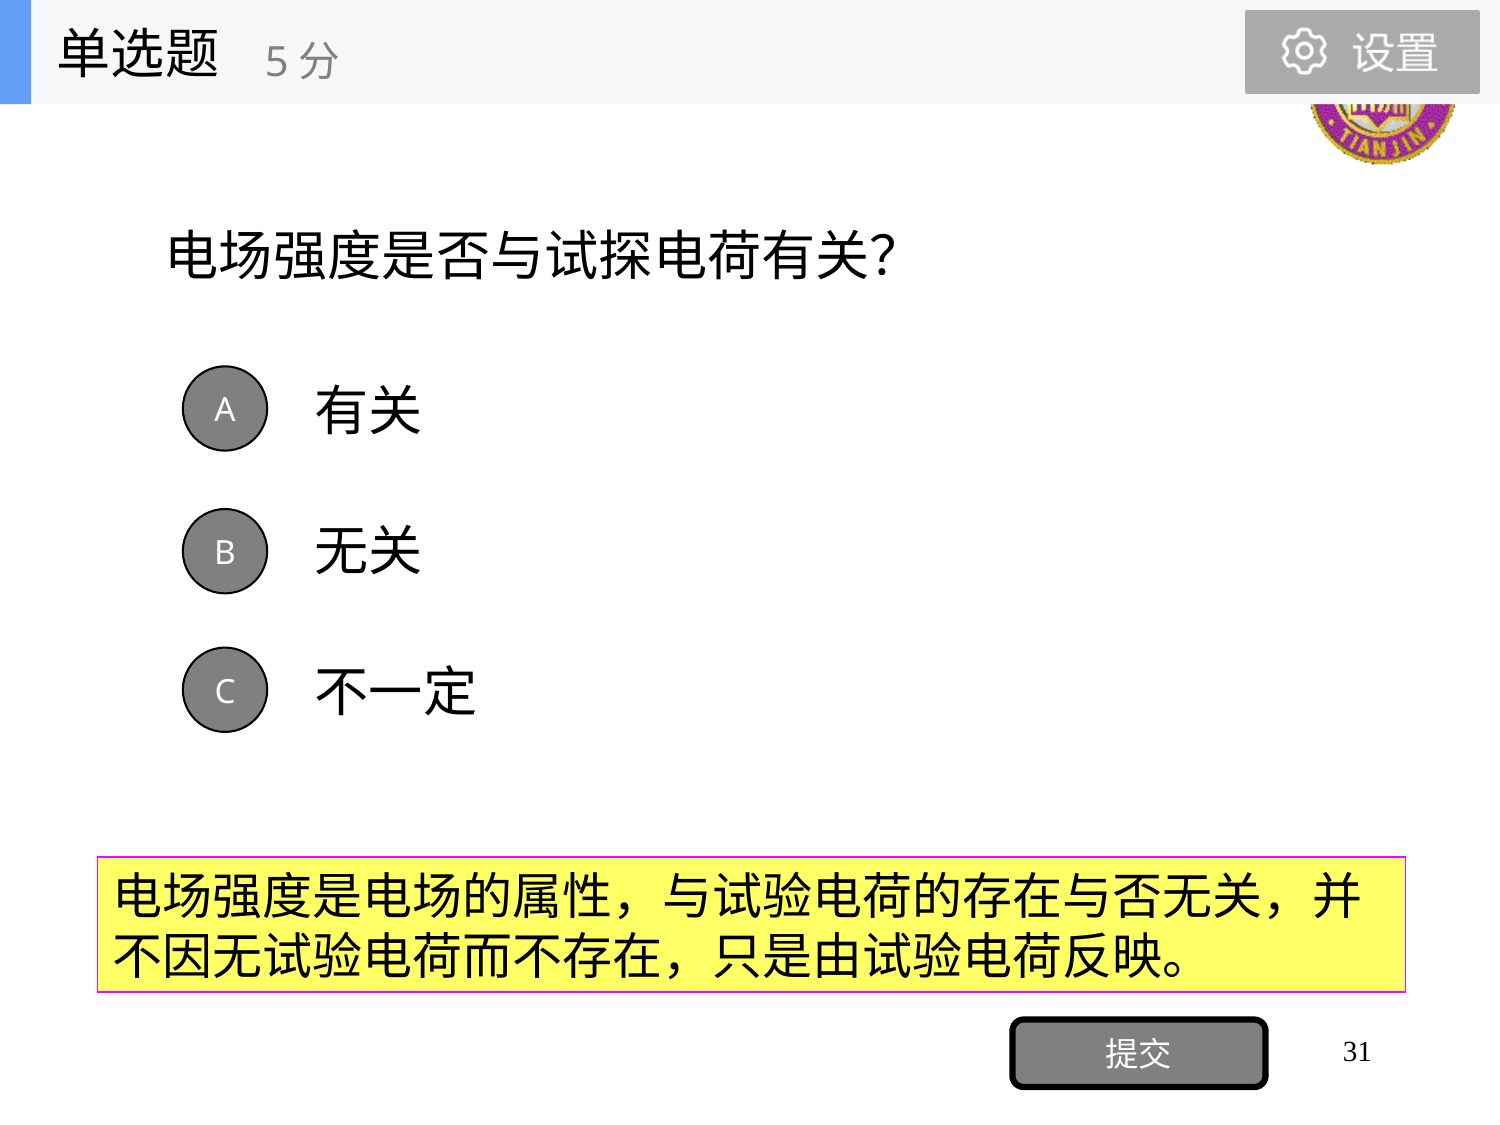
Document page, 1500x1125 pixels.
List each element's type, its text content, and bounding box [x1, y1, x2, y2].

picture [1350, 105, 1500, 178]
text_box 无关 [299, 496, 1350, 602]
text_box 有关 [299, 355, 1350, 462]
text_box C [182, 647, 268, 732]
text_box 提交 [1012, 1019, 1266, 1088]
text_box 电场强度是否与试探电荷有关？ [149, 113, 1350, 430]
text_box 不一定 [299, 636, 1350, 743]
picture [1245, 10, 1480, 94]
text_box B [182, 508, 268, 594]
text_box A [182, 366, 268, 451]
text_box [0, 0, 1500, 105]
text_box 电场强度是电场的属性，与试验电荷的存在与否无关，并不因无试验电荷而不存在，只是由试验电荷反映。 [97, 856, 1406, 993]
slide_number 31 [1074, 1024, 1388, 1101]
